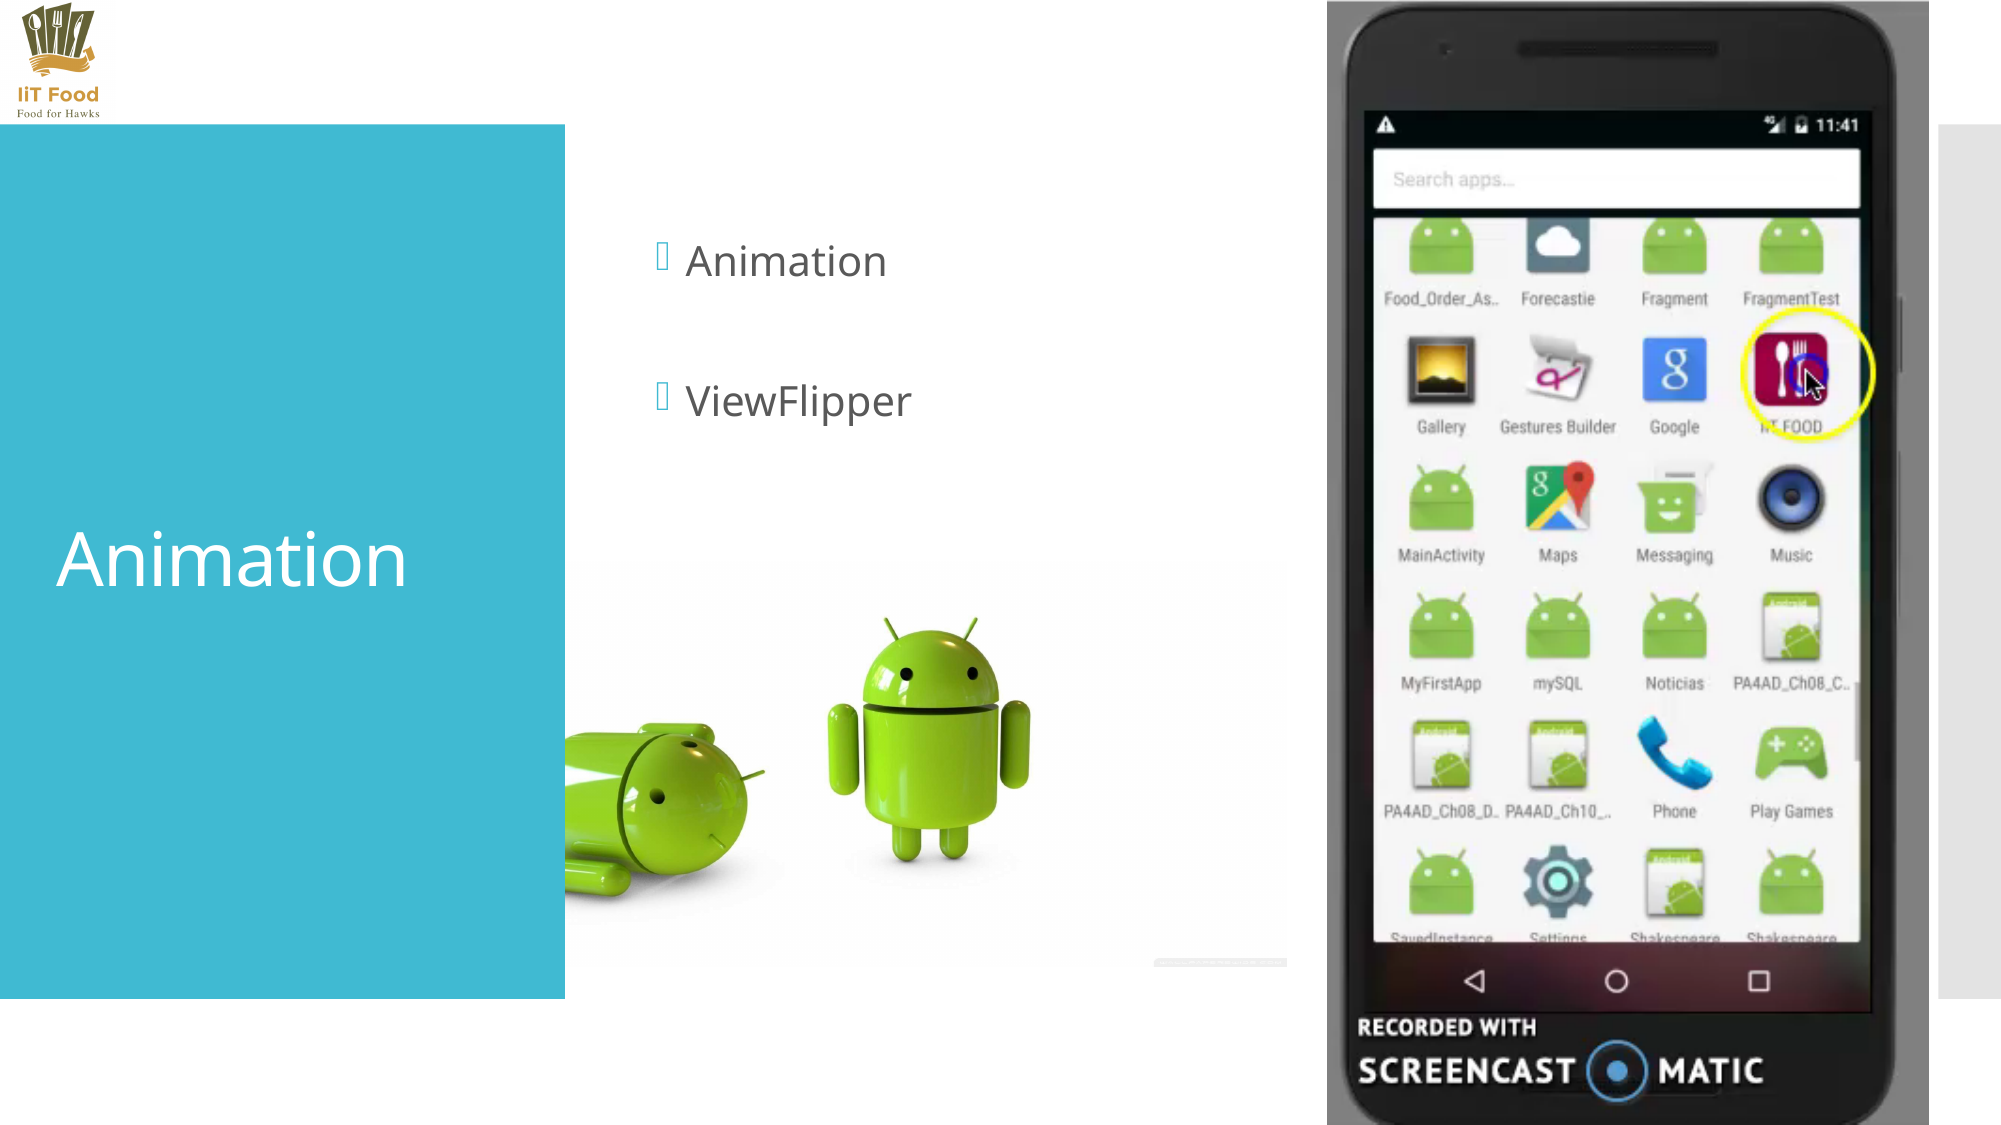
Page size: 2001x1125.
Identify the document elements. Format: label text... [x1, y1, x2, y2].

list Animation ViewFlipper [640, 157, 1086, 509]
picture [565, 561, 1287, 968]
title Animation [41, 184, 525, 940]
picture [0, 0, 116, 125]
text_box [1326, 0, 1930, 1125]
